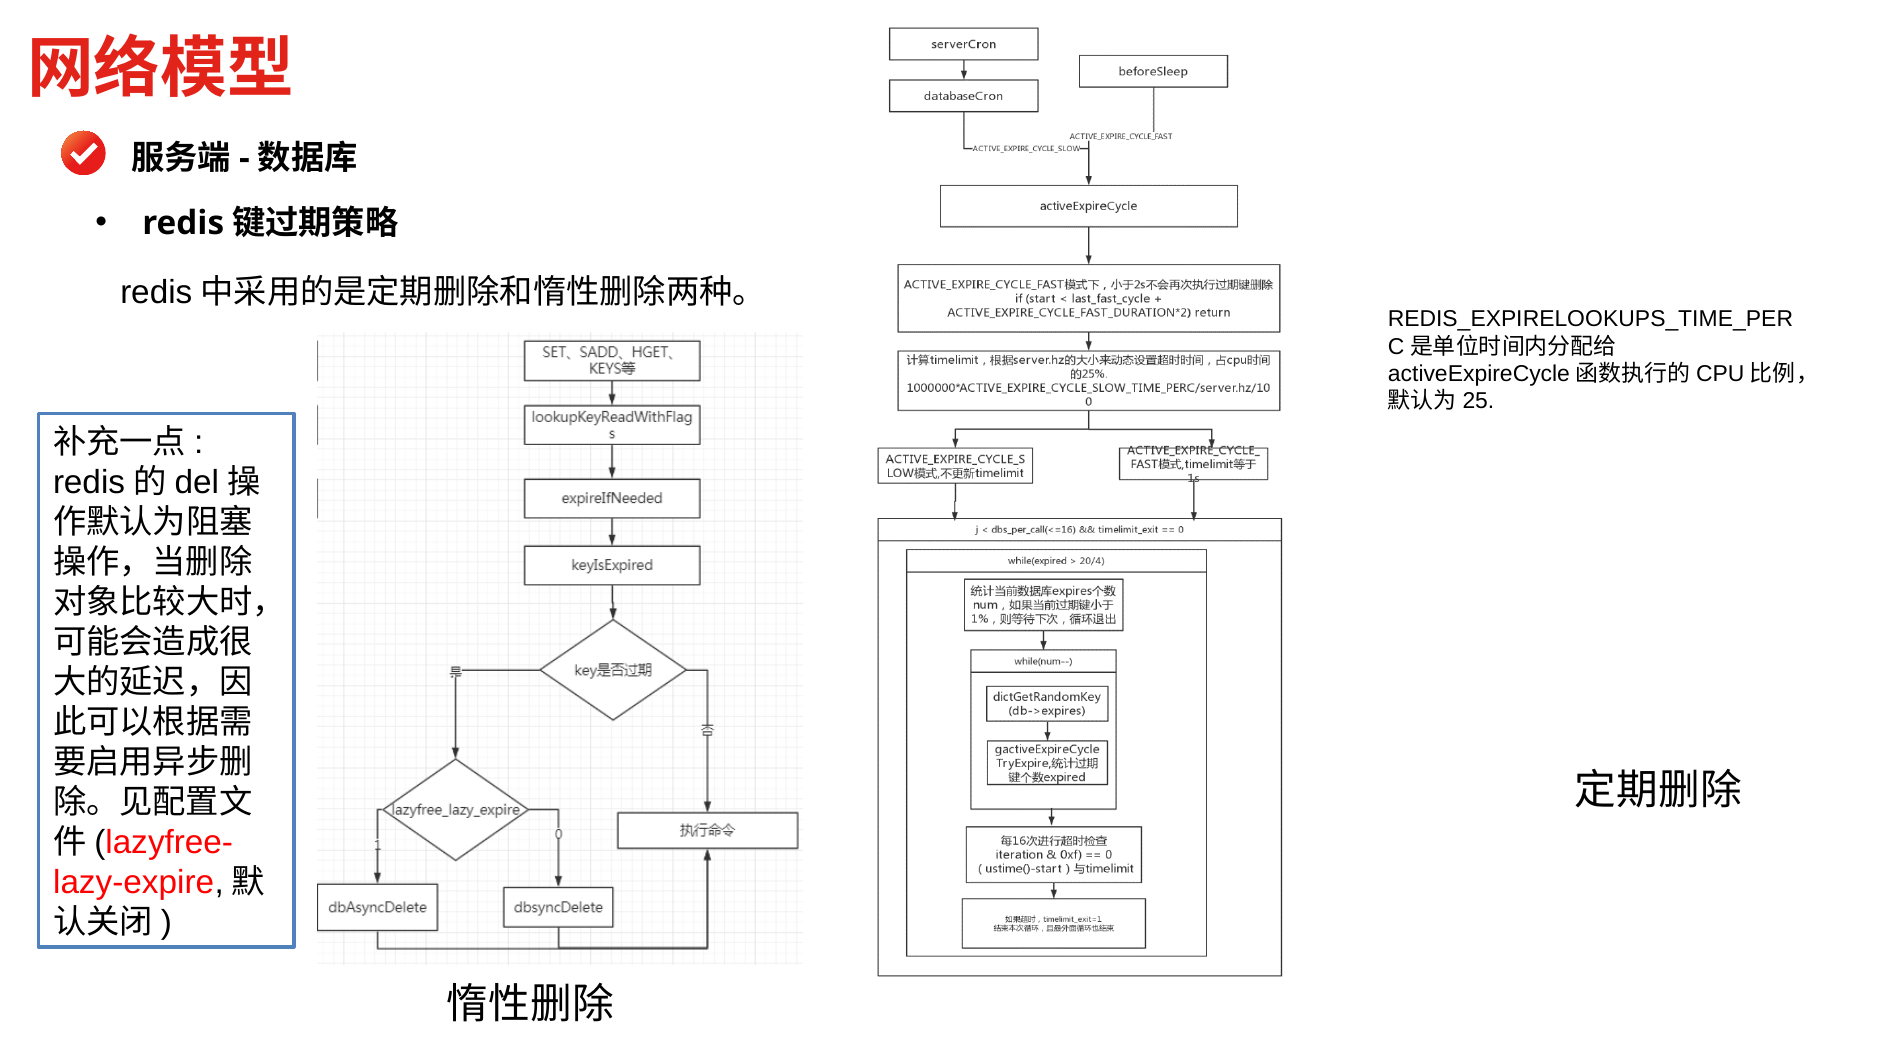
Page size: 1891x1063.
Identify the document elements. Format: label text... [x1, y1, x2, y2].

text_box redis键过期策略 [80, 194, 414, 249]
list 网络模型 [12, 17, 426, 124]
text_box REDIS_EXPIRELOOKUPS_TIME_PERC是单位时间内分配给activeExpireCycle函数执行的CPU比例，默认为25. [1373, 296, 1816, 421]
text_box 定期删除 [1560, 755, 1757, 821]
text_box 服务端-数据库 [101, 120, 388, 191]
text_box [61, 130, 101, 176]
picture [316, 332, 803, 965]
text_box redis中采用的是定期删除和惰性删除两种。 [105, 263, 792, 318]
text_box 惰性删除 [432, 974, 629, 1035]
picture [850, 1, 1317, 1010]
text_box 补充一点: redis的del操作默认为阻塞操作，当删除对象比较大时，可能会造成很大的延迟，因此可以根据需要启用异步删除。见配置文件(lazyfree-lazy-expire,默认关闭) [38, 413, 294, 948]
